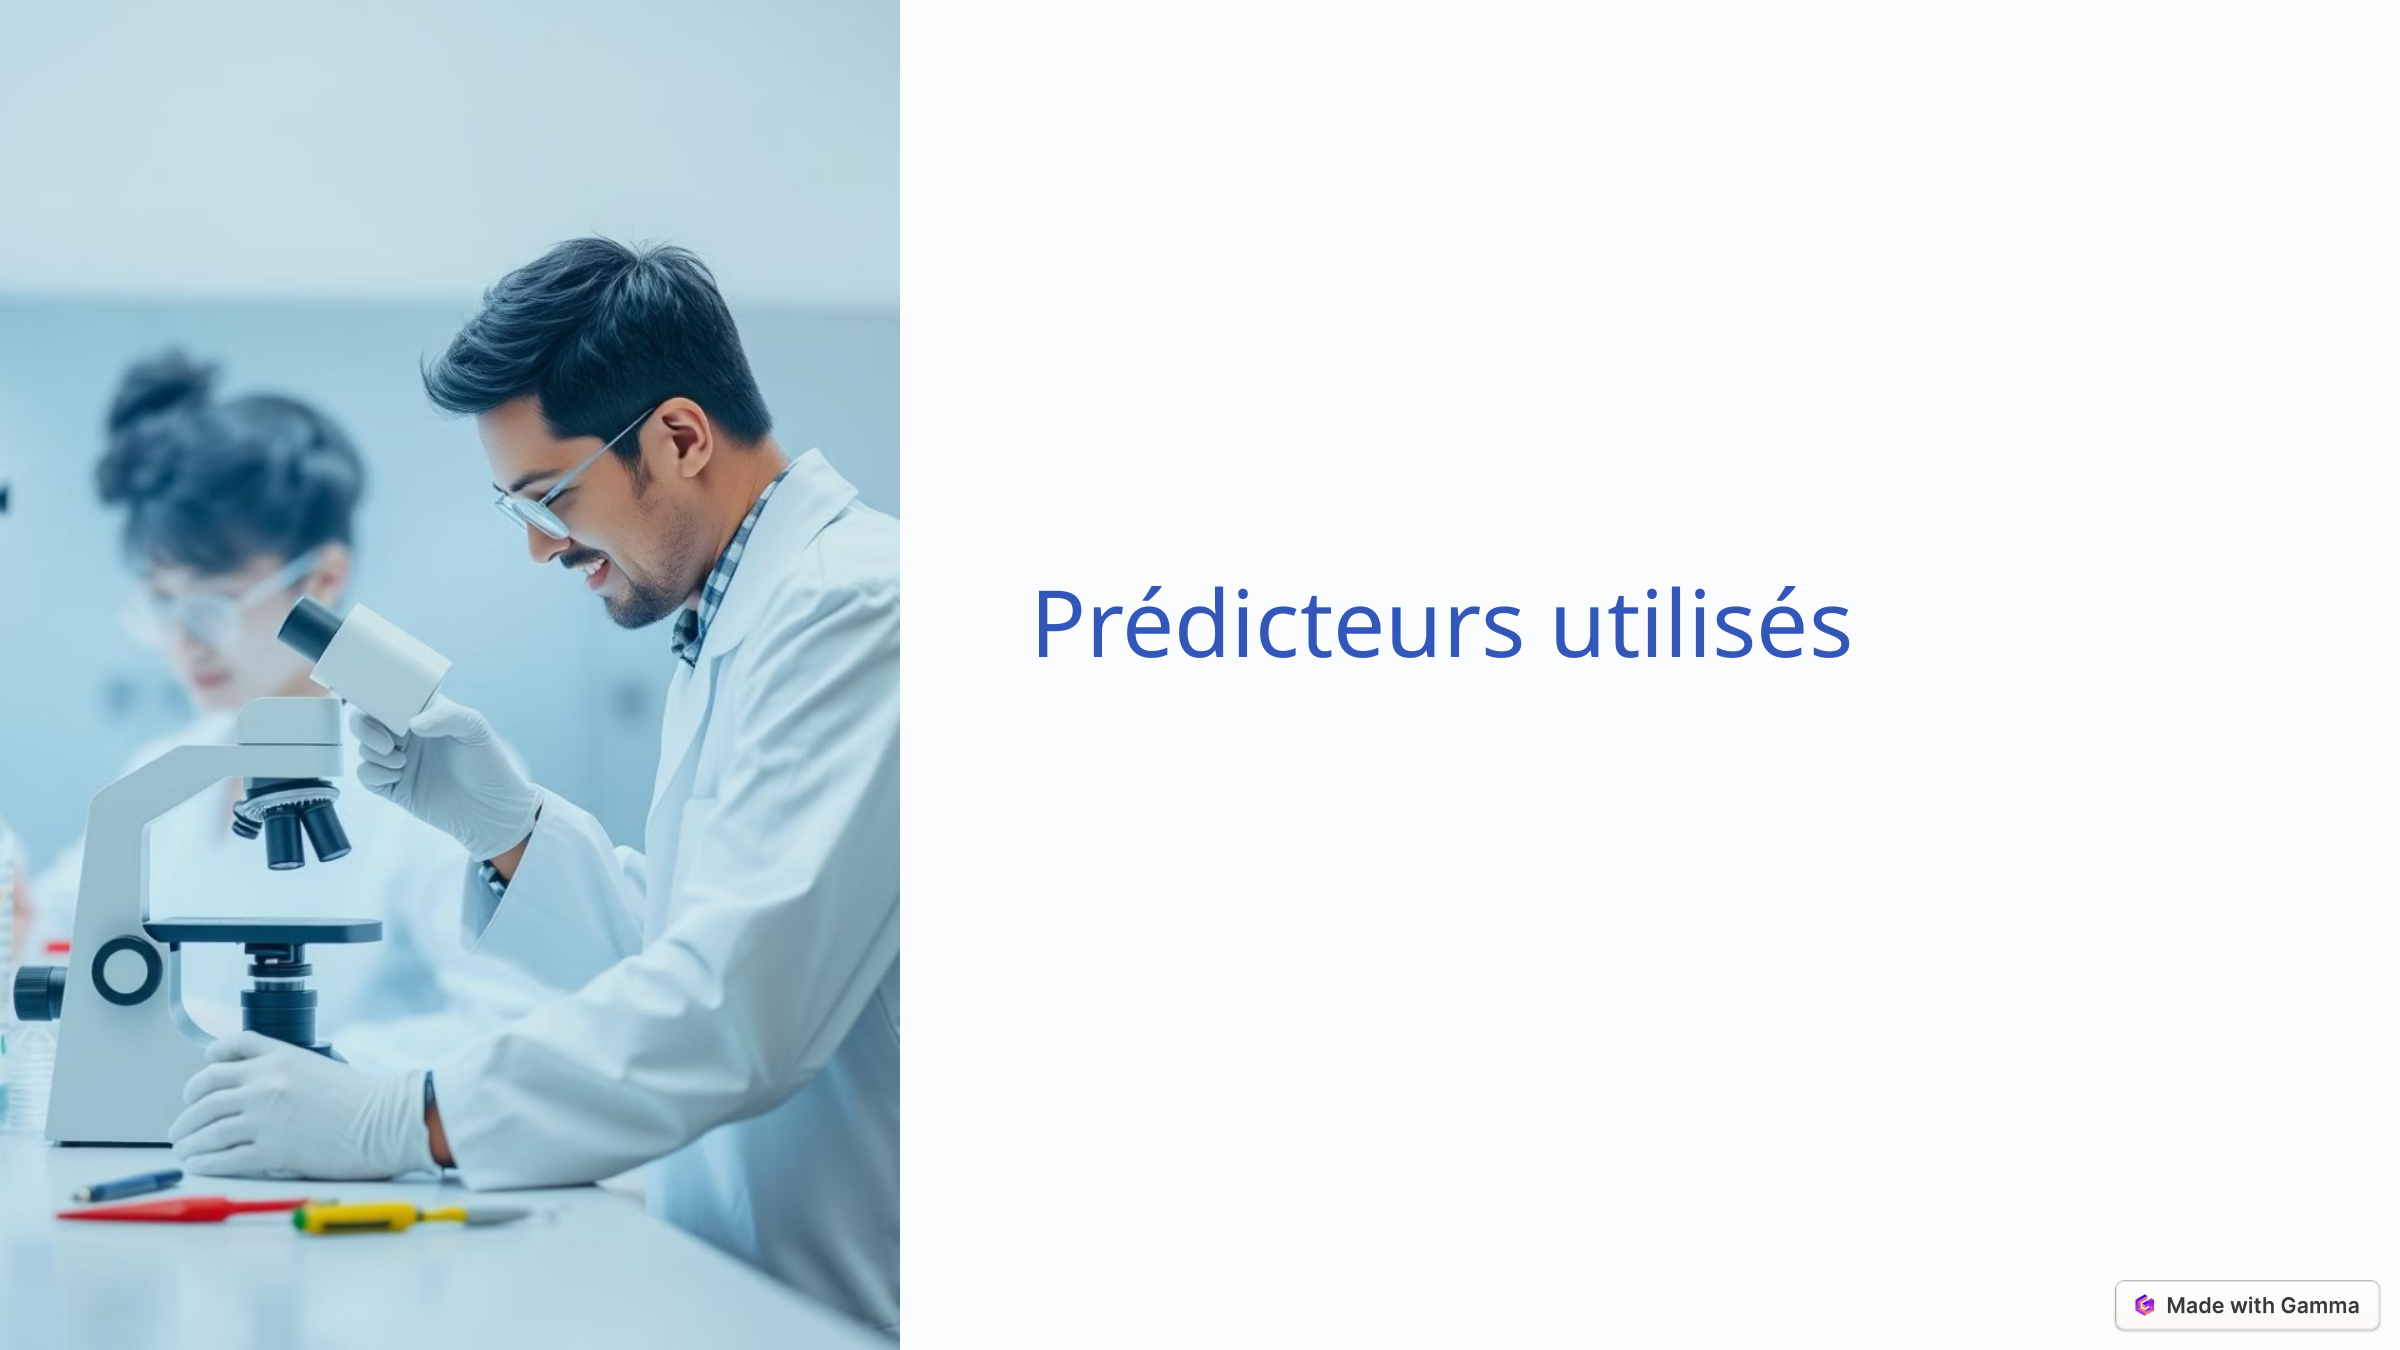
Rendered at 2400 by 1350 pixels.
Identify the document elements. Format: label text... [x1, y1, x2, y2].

text_box Prédicteurs utilisés [1030, 559, 1961, 677]
picture [2106, 1271, 2389, 1339]
picture [0, 0, 900, 1350]
